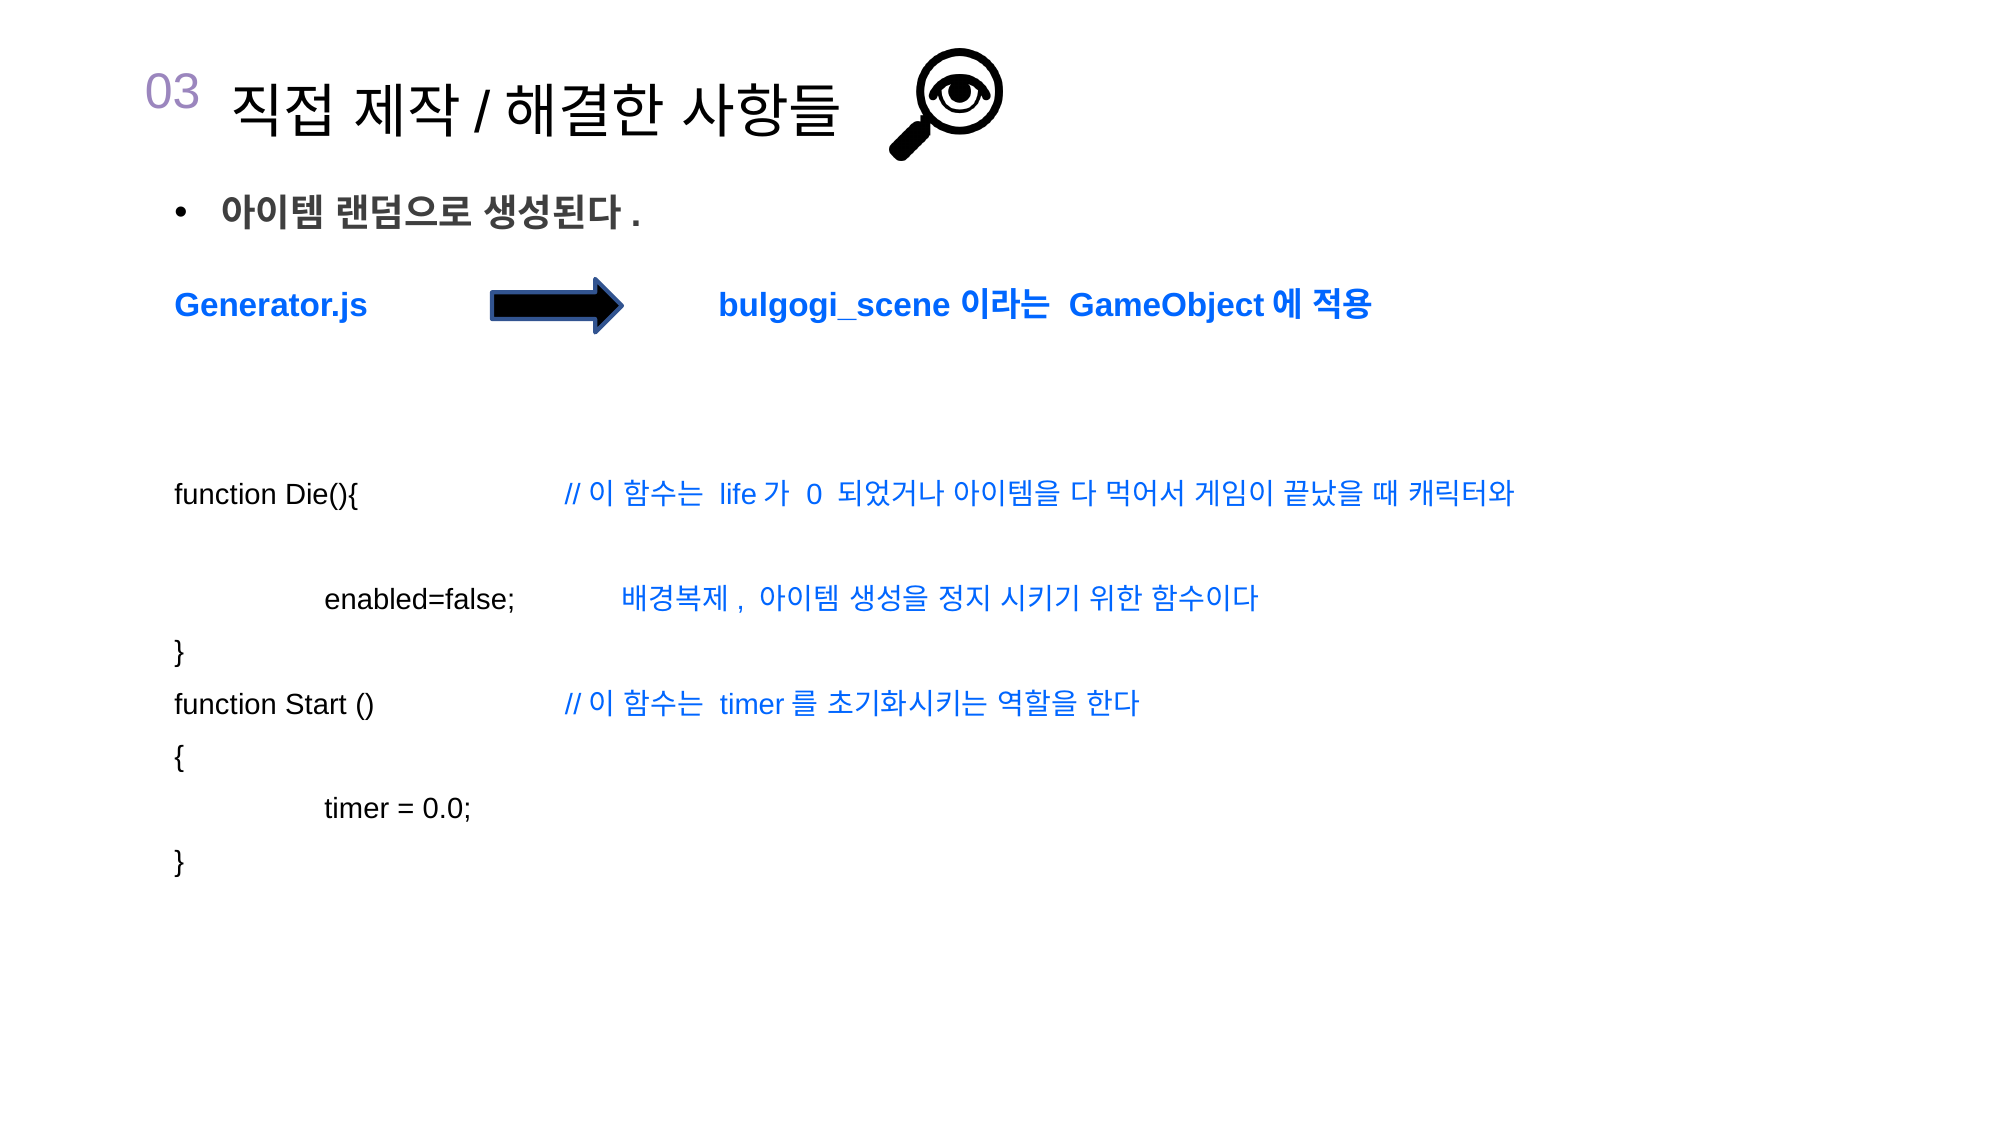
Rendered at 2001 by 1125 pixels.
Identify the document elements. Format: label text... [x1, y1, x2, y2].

text_box [489, 276, 625, 335]
text_box 아이템 랜덤으로 생성된다. [159, 158, 1381, 242]
text_box 직접 제작/해결한 사항들 [215, 31, 908, 145]
picture [889, 48, 1003, 162]
text_box 03 [87, 51, 258, 164]
text_box Generator.js bulgogi_scene이라는 GameObject에 적용 function Die(){ //이 함수는 life가 0 되었거나 아이템을 다 먹어서 게임이 끝났을 때 캐릭터와 enabled=false; 배경복제, 아이템 생성을 정지 시키기 위한 함수이다 } function Start () //이 함수는 timer를 초기화시키는 역할을 한다 { timer = 0.0; } [159, 255, 2000, 1050]
